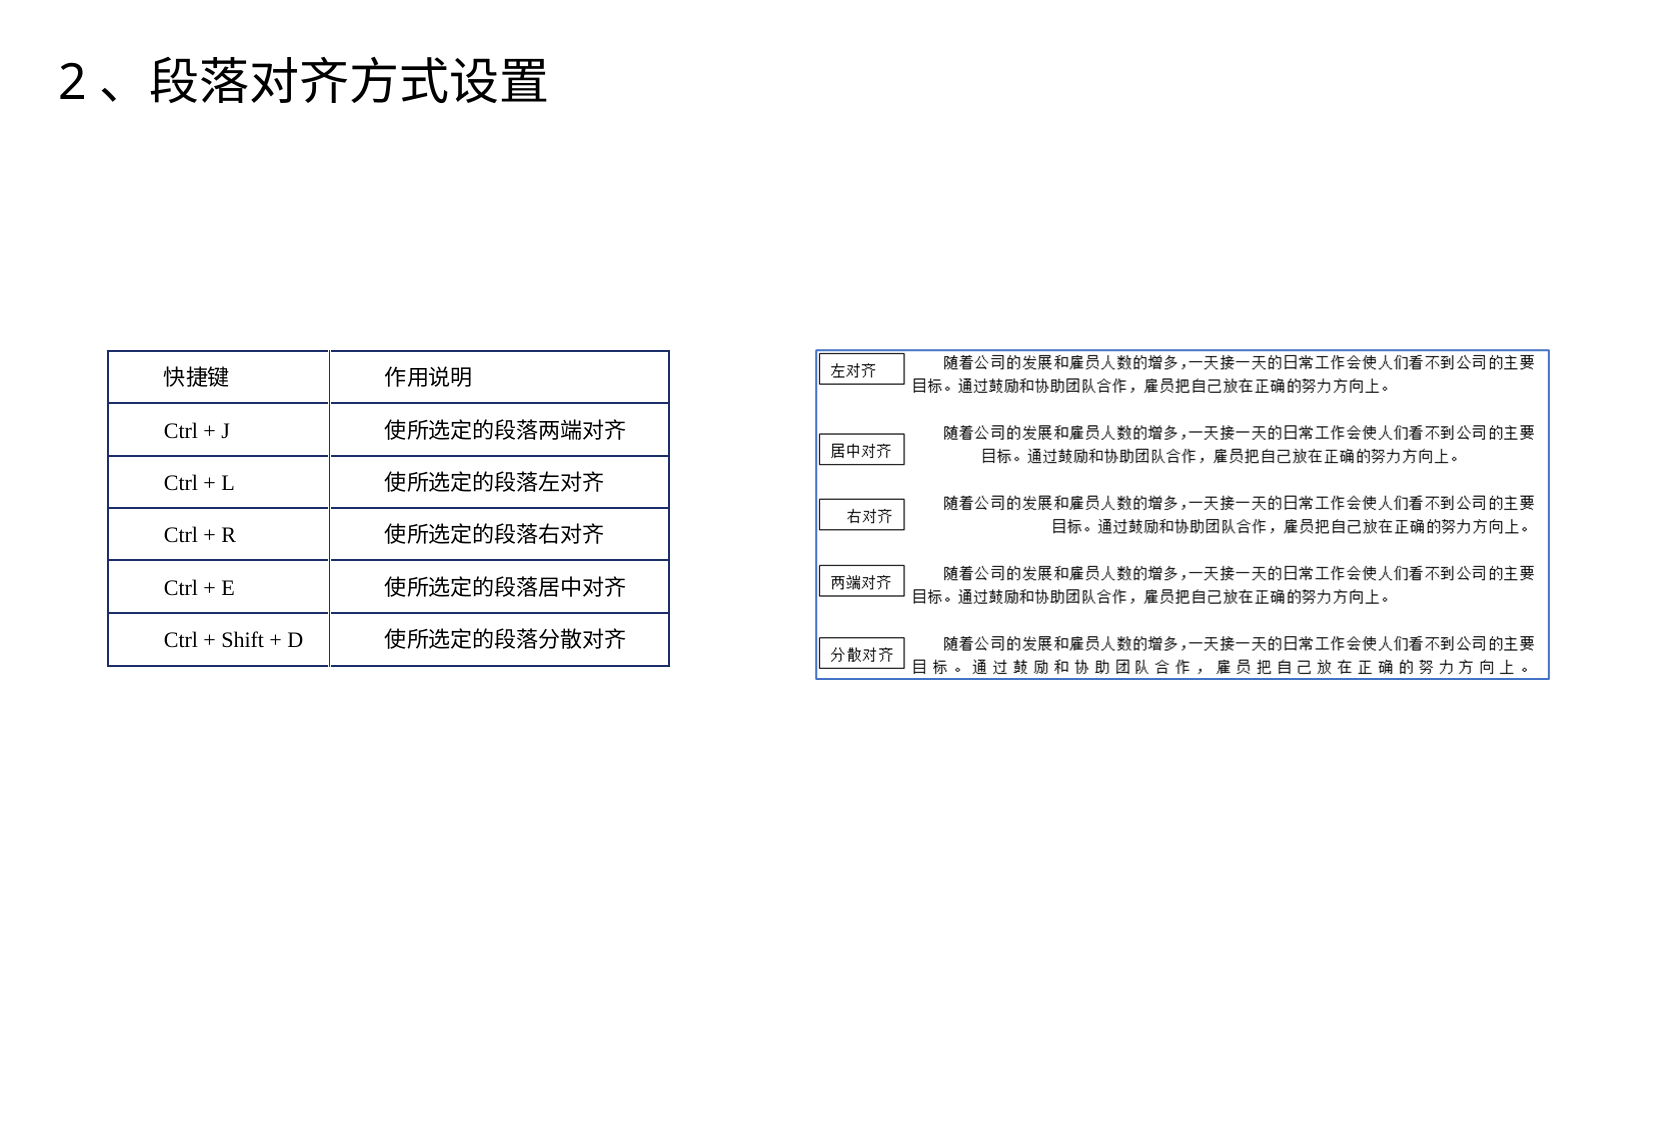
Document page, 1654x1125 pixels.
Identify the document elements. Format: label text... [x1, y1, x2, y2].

picture [0, 348, 1550, 700]
text_box 2、段落对齐方式设置 [43, 42, 564, 118]
